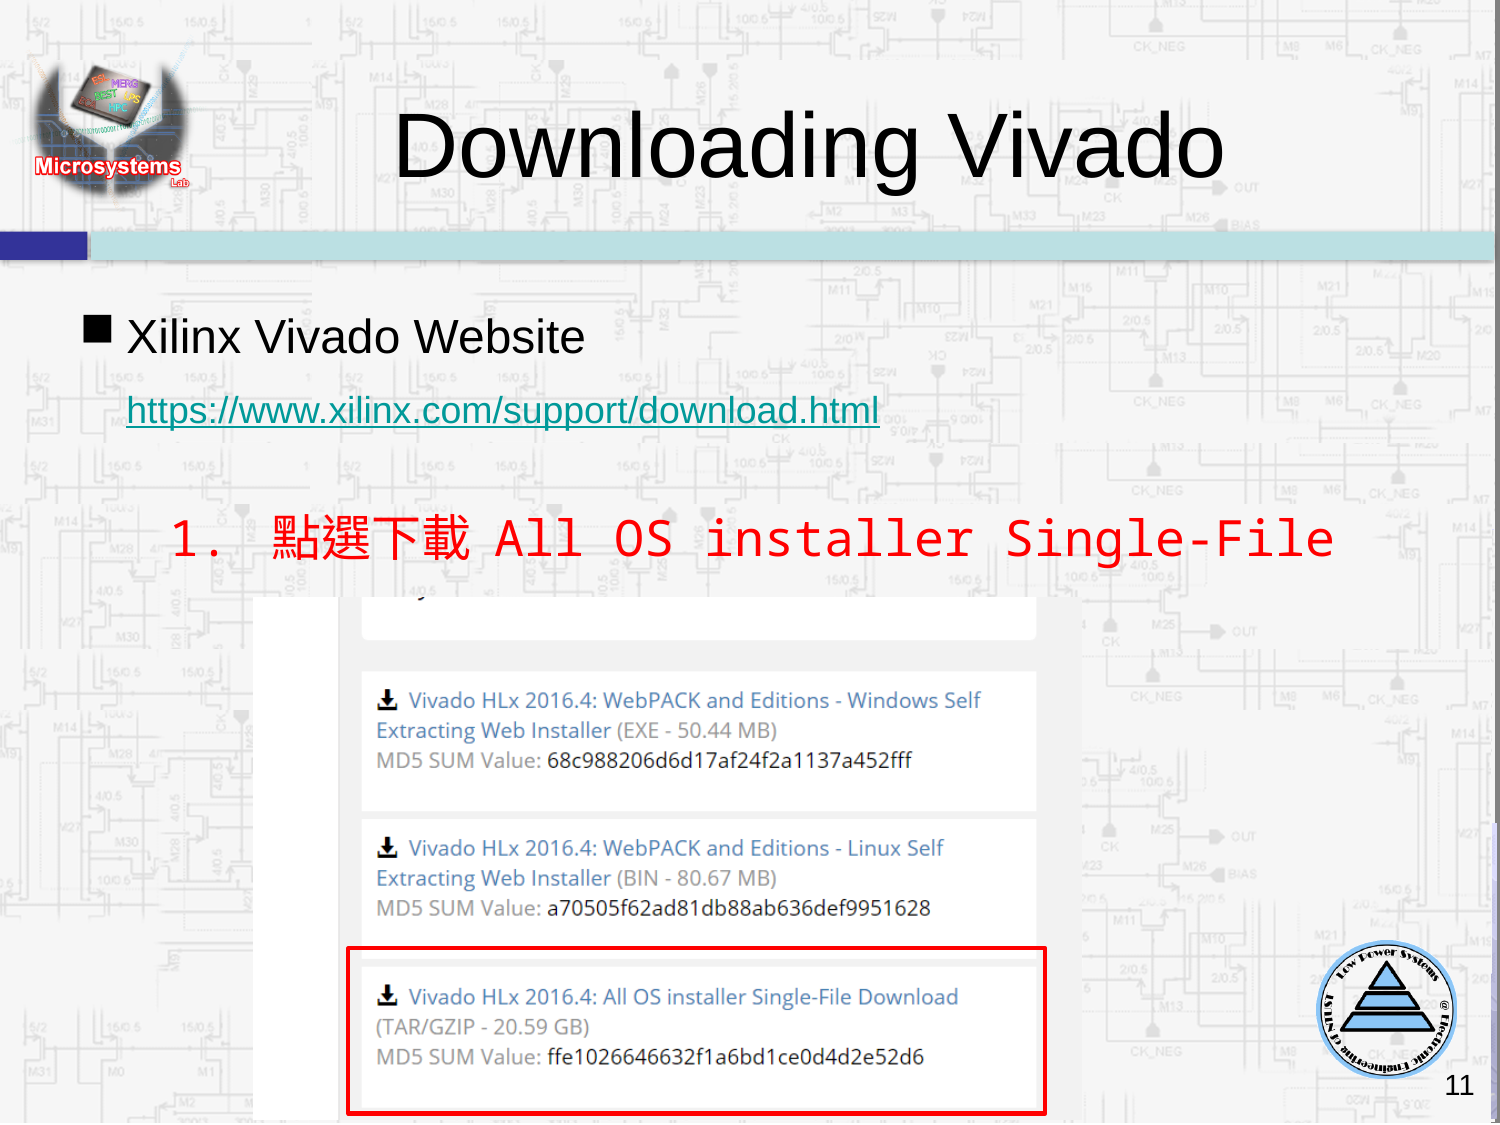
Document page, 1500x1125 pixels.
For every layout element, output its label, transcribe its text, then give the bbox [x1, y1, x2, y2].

slide_number 11 [1139, 1058, 1491, 1114]
text_box Downloading Vivado [218, 78, 1402, 266]
picture [0, 0, 1500, 1123]
text_box Xilinx Vivado Website https://www.xilinx.com/support/download.html [64, 270, 1490, 439]
text_box 1. 點選下載 All OS installer Single-File [154, 498, 1490, 574]
